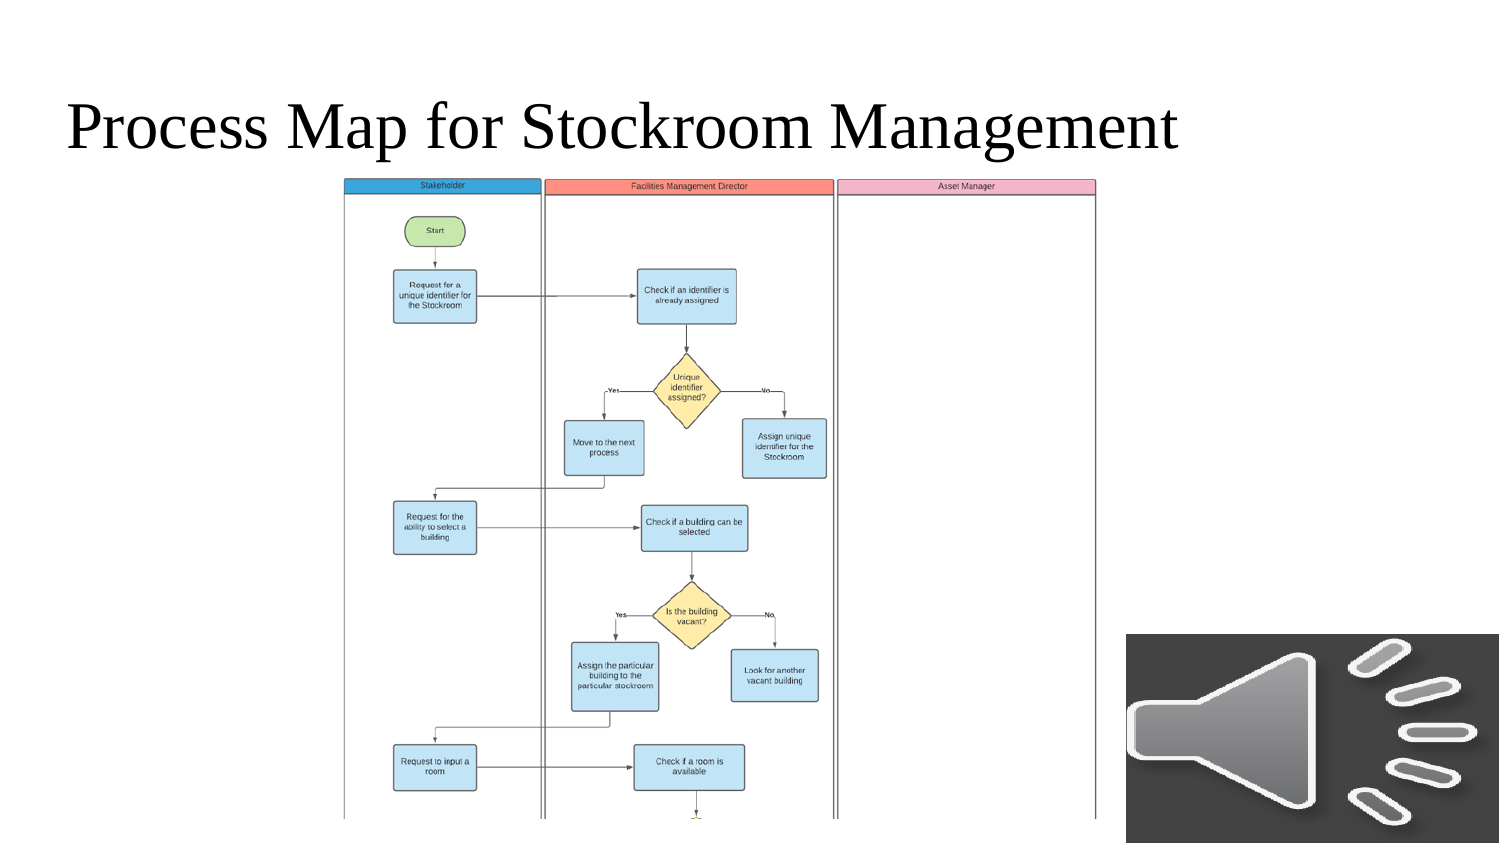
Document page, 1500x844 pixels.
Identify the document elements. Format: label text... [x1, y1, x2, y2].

picture [317, 166, 1116, 819]
picture [1125, 632, 1500, 844]
title Process Map for Stockroom Management [51, 67, 1449, 167]
